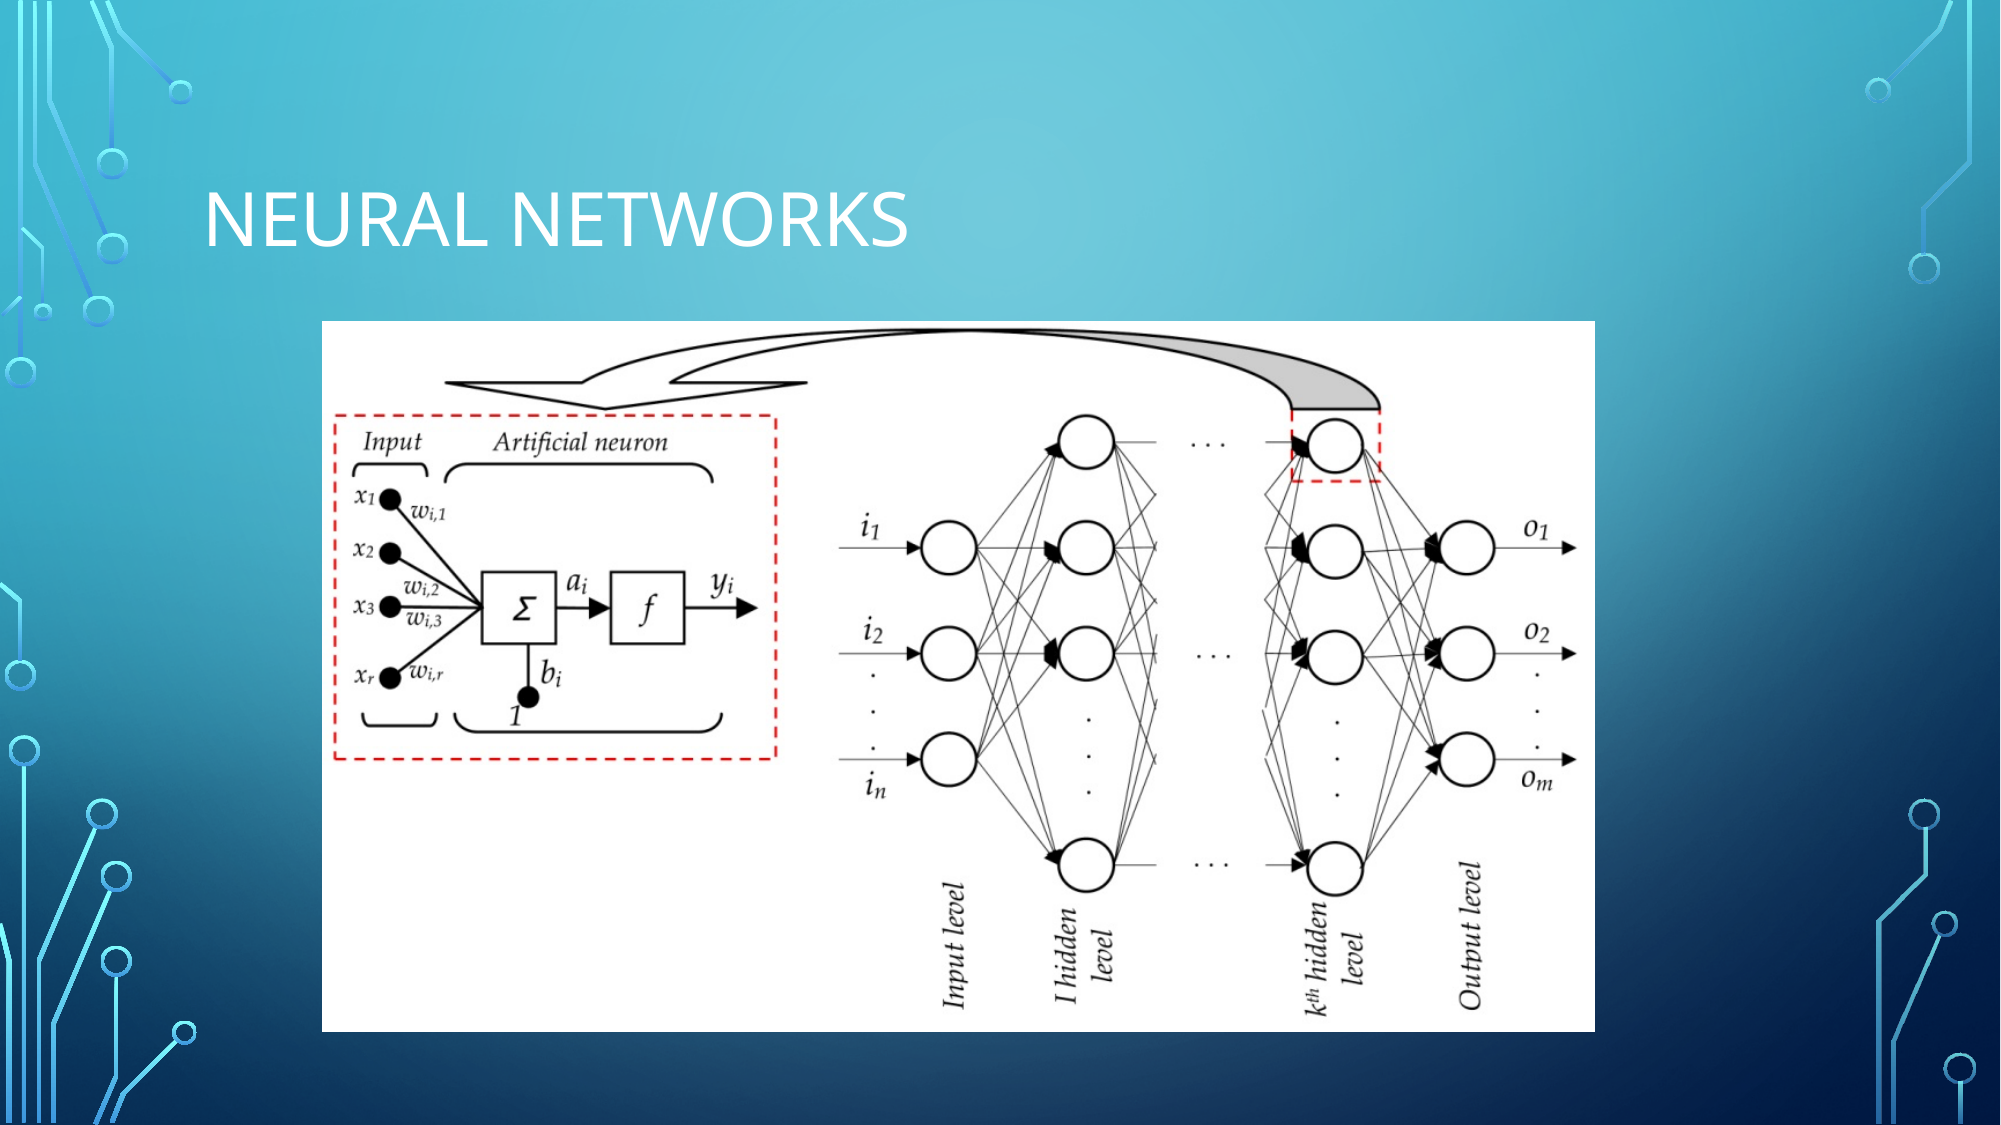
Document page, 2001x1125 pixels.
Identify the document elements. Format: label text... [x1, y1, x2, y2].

title Neural networks [187, 101, 1813, 344]
picture [322, 320, 1595, 1032]
